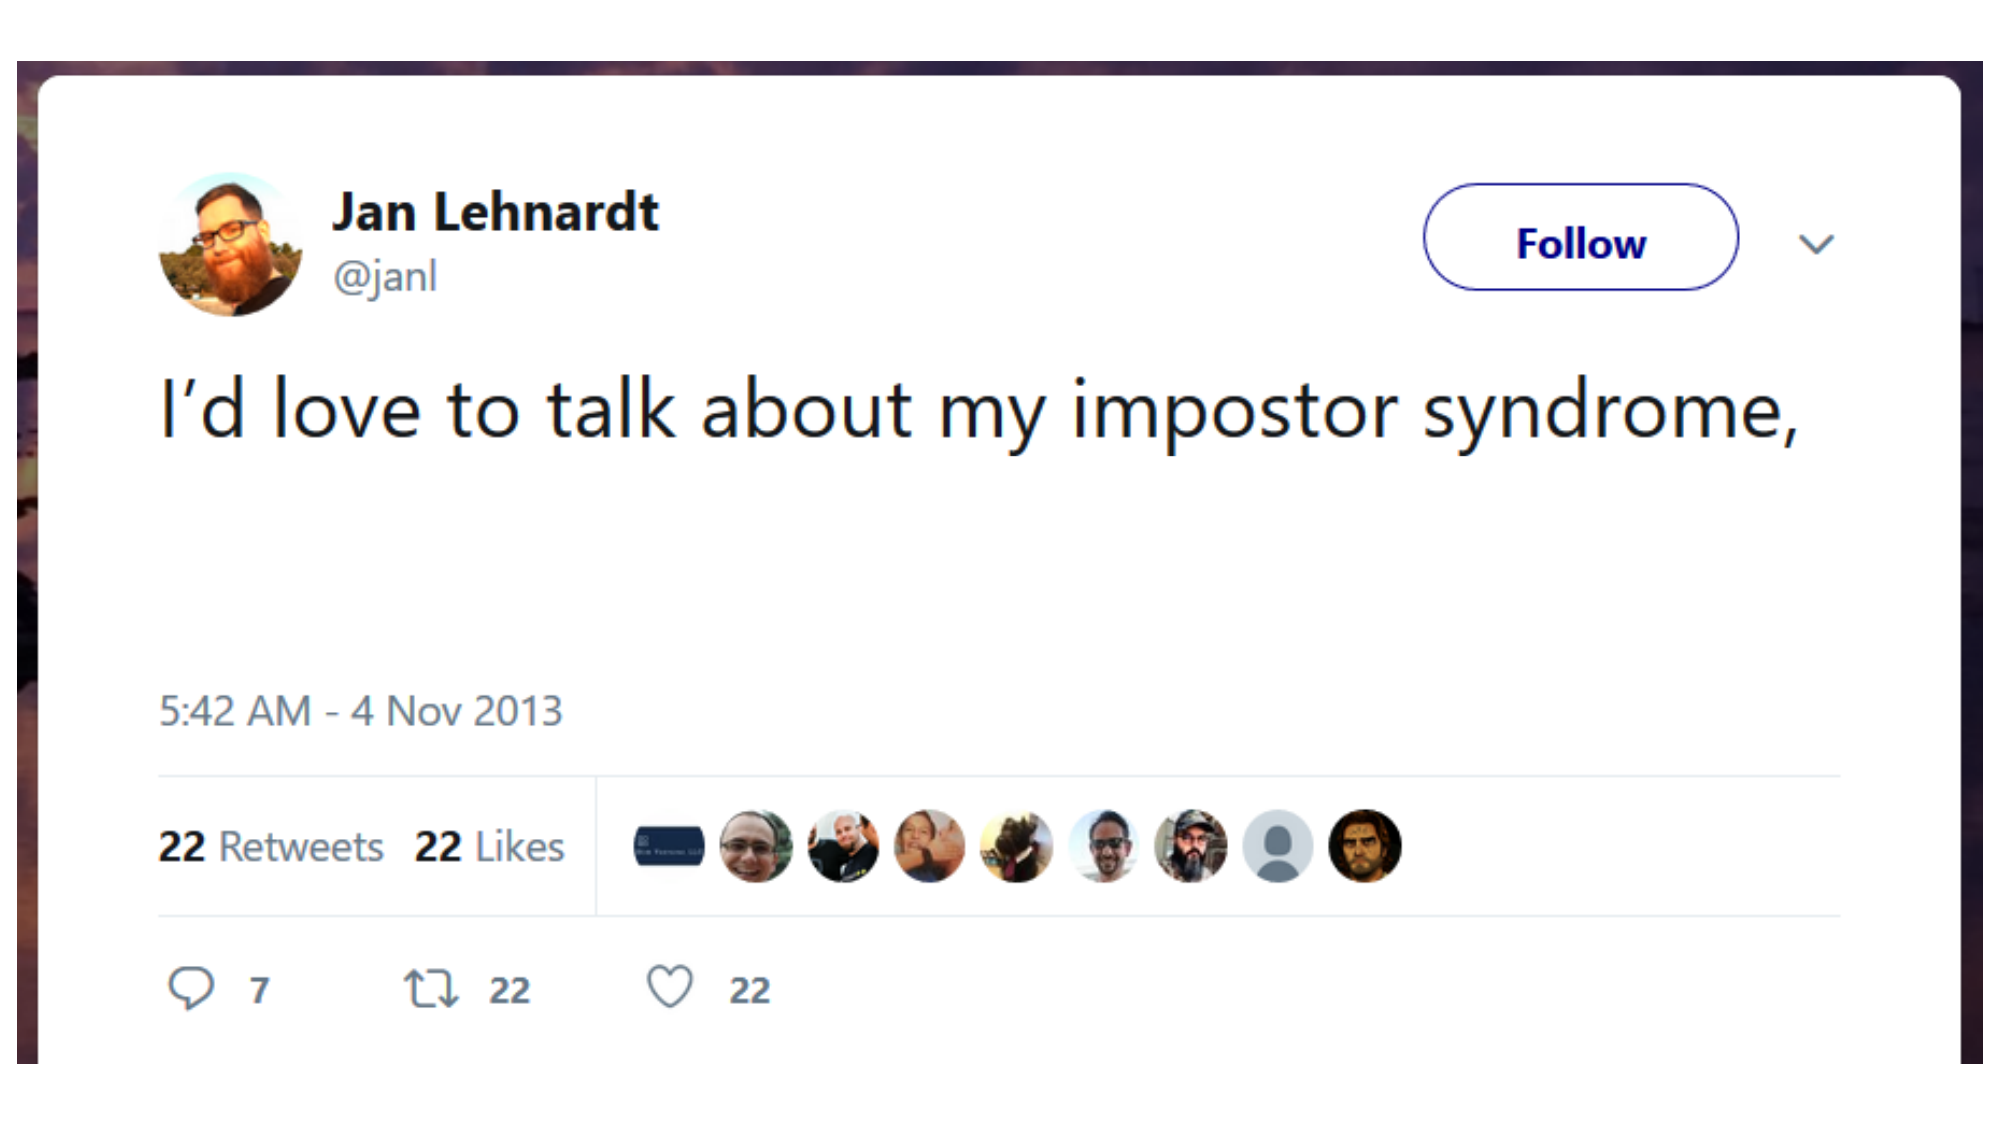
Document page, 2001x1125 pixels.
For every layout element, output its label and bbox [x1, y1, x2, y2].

picture [17, 61, 1983, 1064]
